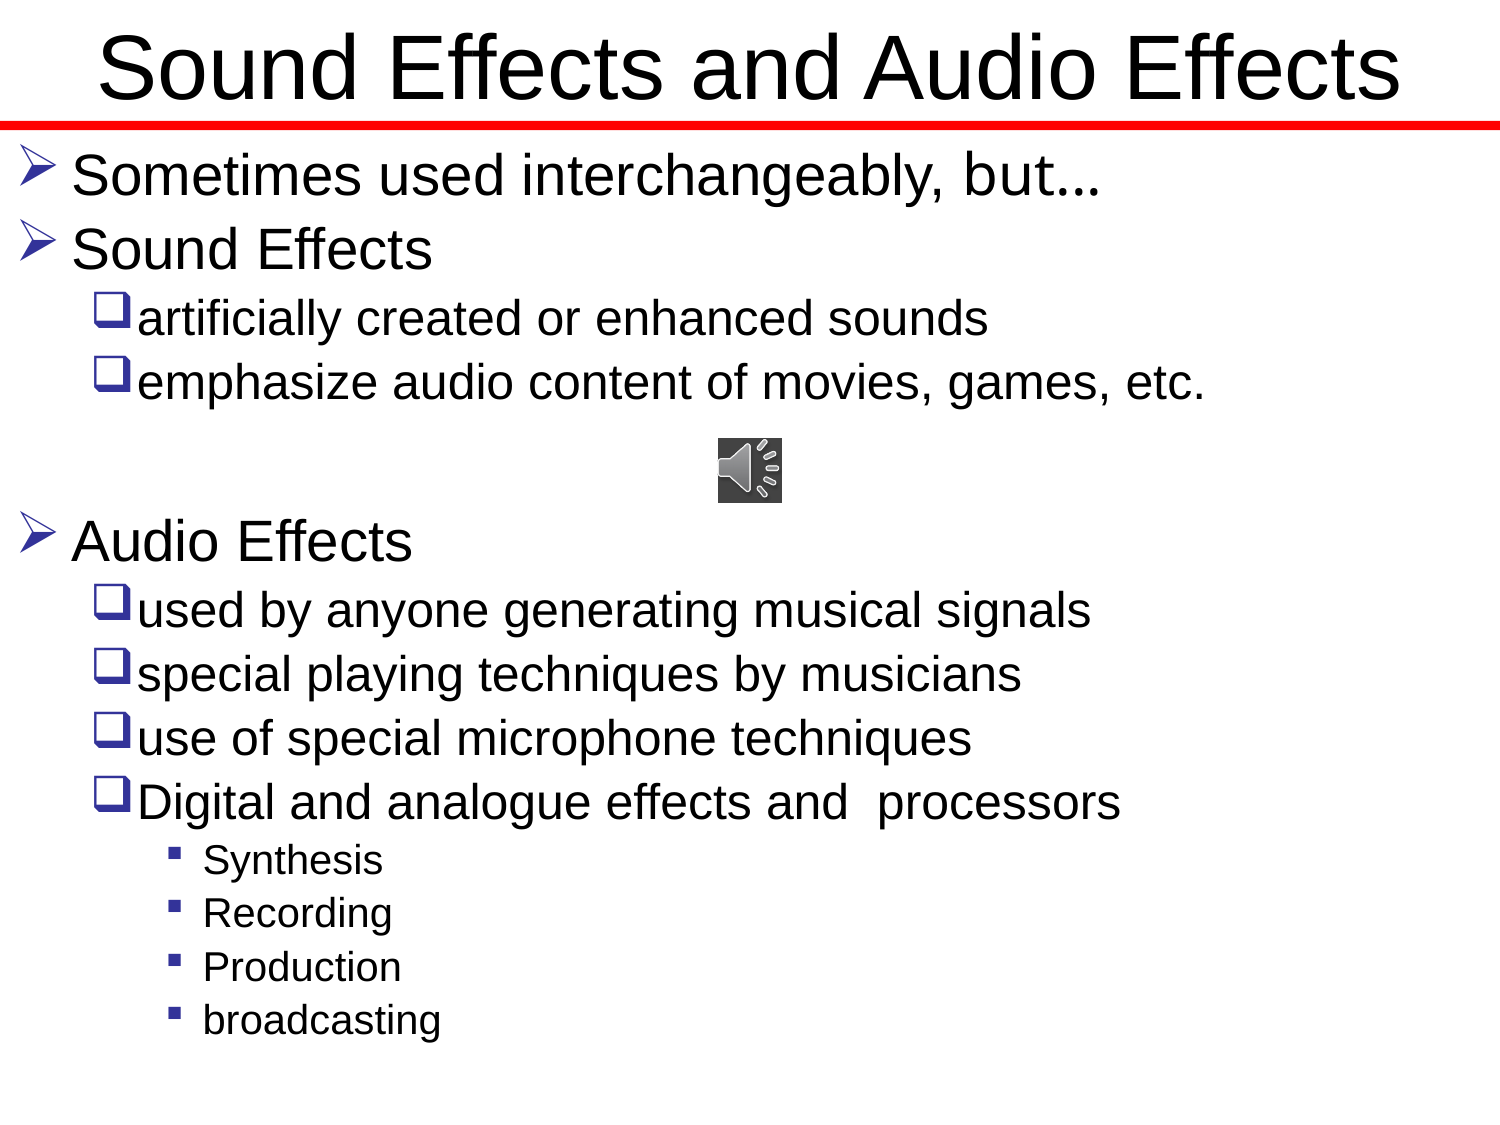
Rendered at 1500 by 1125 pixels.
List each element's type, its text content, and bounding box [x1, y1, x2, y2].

title Sound Effects and Audio Effects [0, 0, 1500, 126]
picture [716, 436, 784, 504]
list Sometimes used interchangeably, but... Sound Effects artificially created or enhanced sounds emphasize audio content of movies, games, etc. Audio Effects used by anyone generating musical signals special playing techniques by musicians use of special microphone techniques Digital and analogue effects and processors Synthesis Recording Production broadcasting [0, 136, 1500, 1125]
